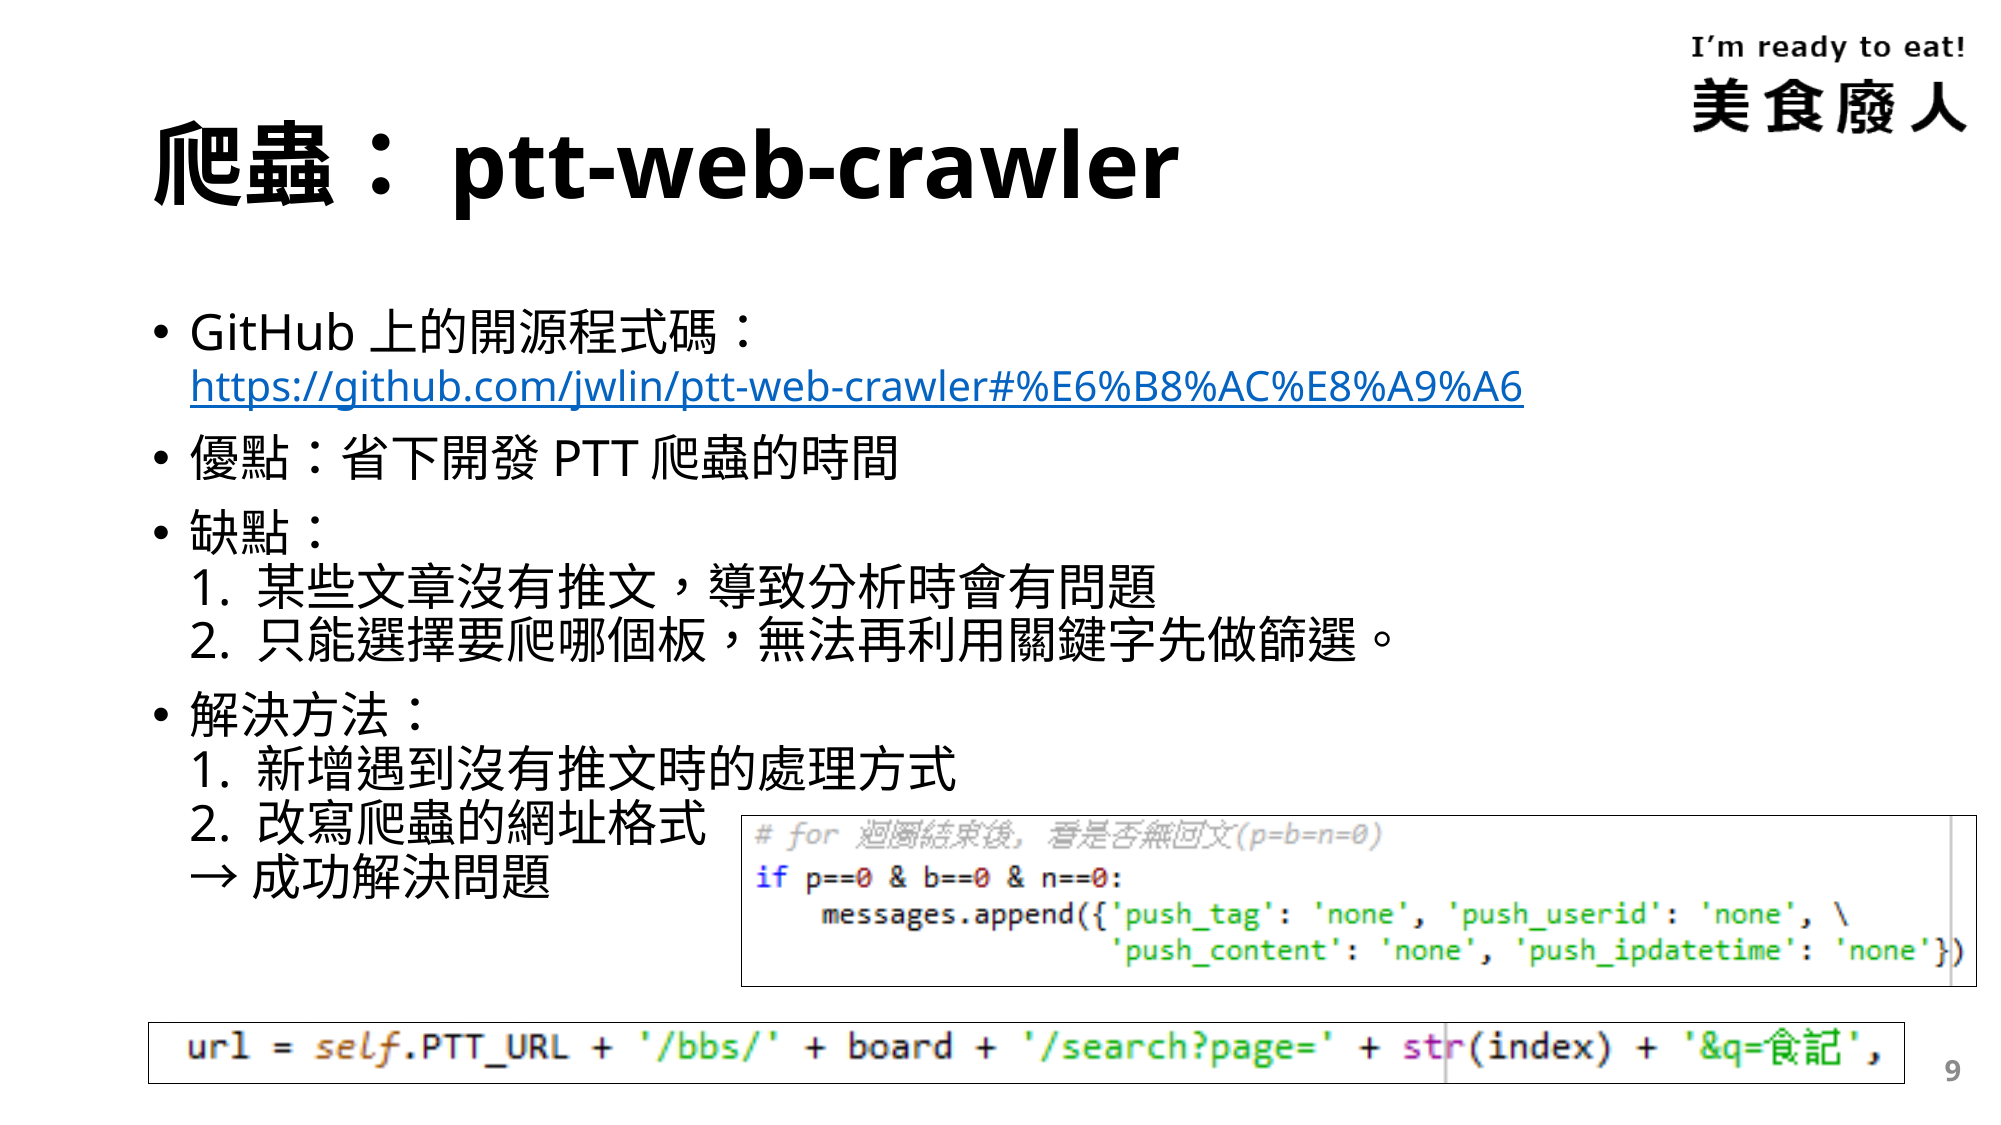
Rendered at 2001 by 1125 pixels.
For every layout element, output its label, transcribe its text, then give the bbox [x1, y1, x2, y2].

slide_number 9 [1526, 1042, 1977, 1103]
picture [1675, 21, 1977, 154]
title 爬蟲：ptt-web-crawler [137, 59, 1863, 278]
list GitHub上的開源程式碼： https://github.com/jwlin/ptt-web-crawler#%E6%B8%AC%E8%A9%A6 優點：省下開發PTT爬蟲的時間 缺點： 1. 某些文章沒有推文，導致分析時會有問題 2. 只能選擇要爬哪個板，無法再利用關鍵字先做篩選。 解決方法： 1. 新增遇到沒有推文時的處理方式 2. 改寫爬蟲的網址格式 → 成功解決問題 [137, 299, 1880, 1125]
picture [741, 815, 1977, 987]
picture [148, 1022, 1905, 1084]
